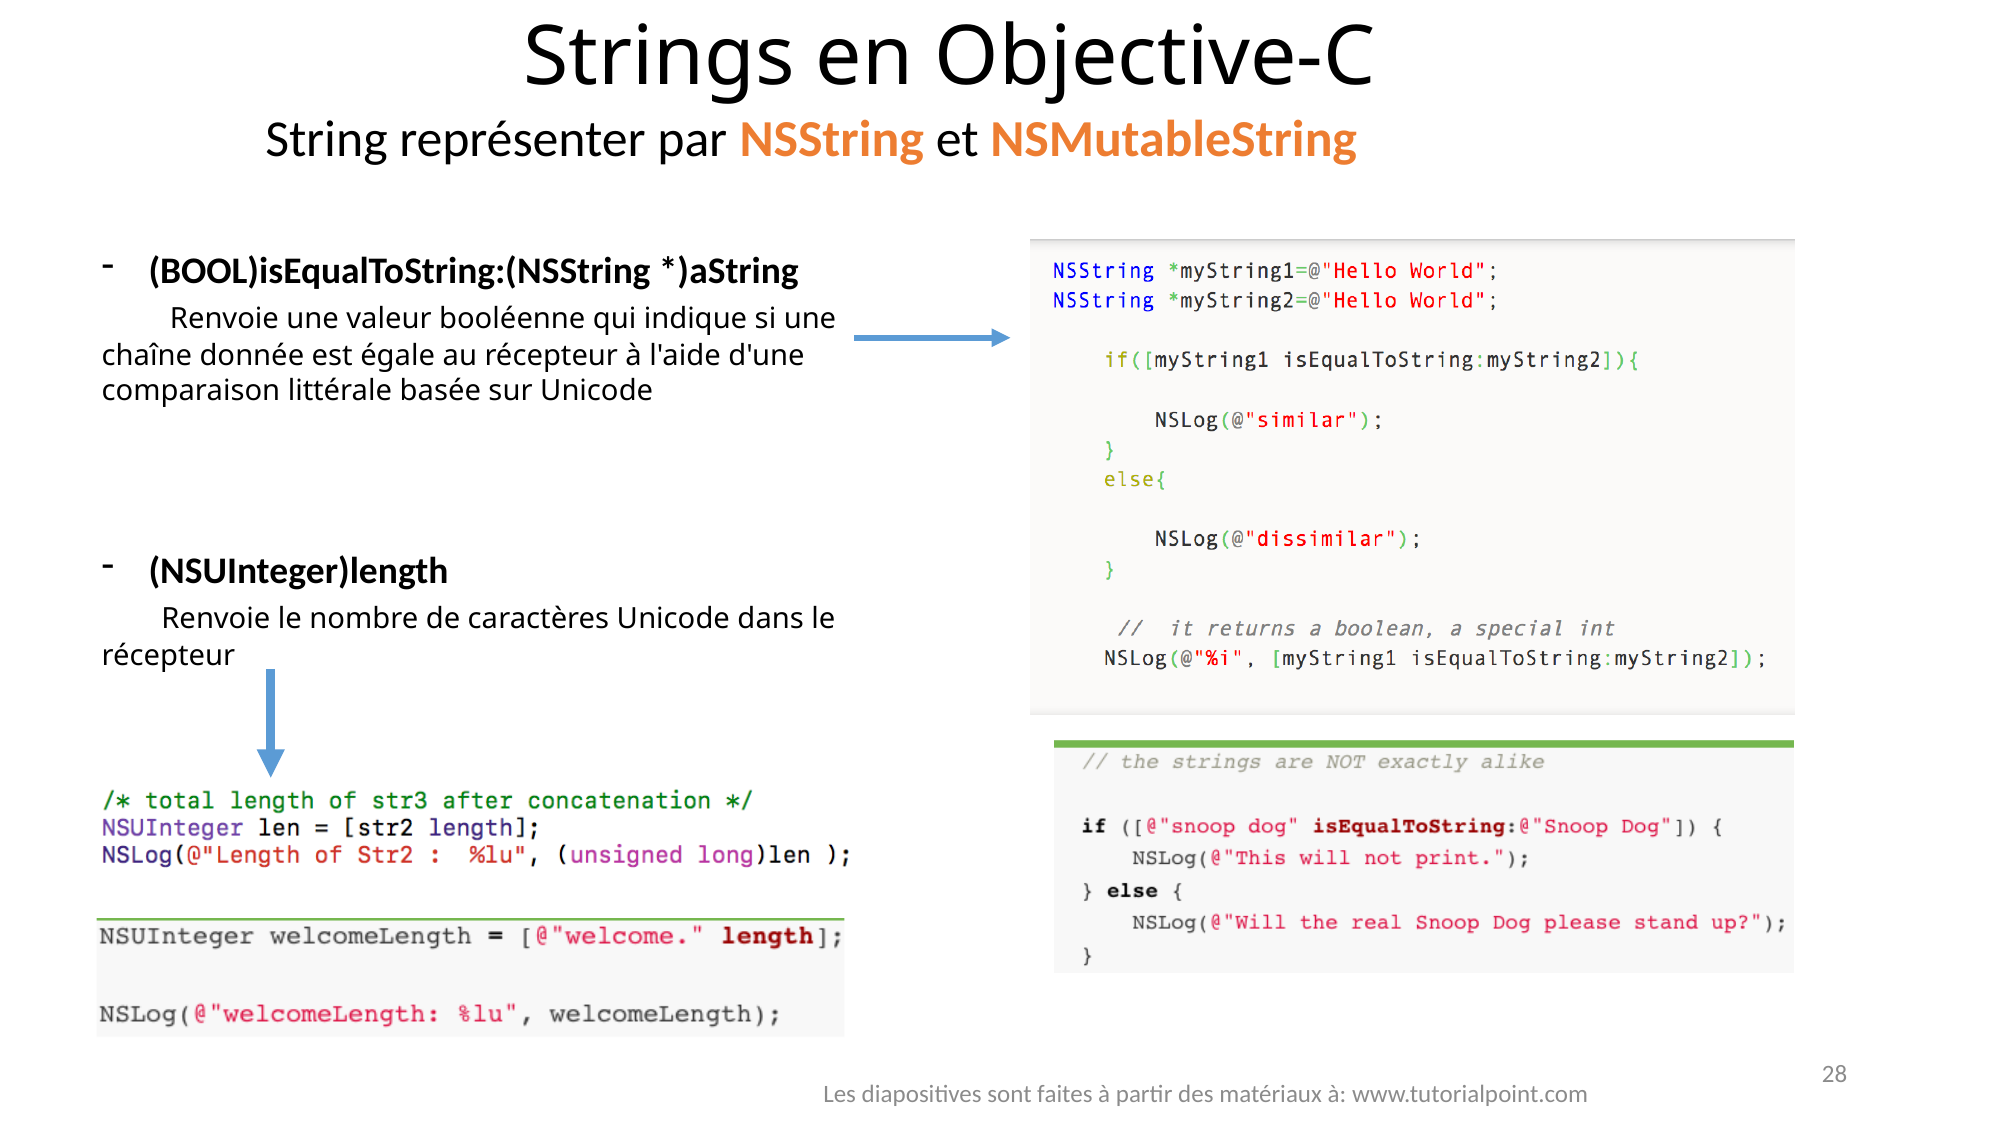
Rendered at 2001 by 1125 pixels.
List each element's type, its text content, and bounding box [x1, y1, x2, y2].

picture [70, 778, 855, 892]
list String représenter par NSString et NSMutableString [250, 103, 1638, 176]
slide_number 28 [1412, 1042, 1863, 1103]
picture [1030, 237, 1795, 715]
picture [1054, 739, 1794, 973]
text_box (BOOL)isEqualToString:(NSString *)aString Renvoie une valeur booléenne qui indique si une chaîne donnée est égale au récepteur à l'aide d'une comparaison littérale basée sur Unicode (NSUInteger)length Renvoie le nombre de caractères Unicode dans le récepteur [86, 203, 855, 769]
title Strings en Objective-C [86, 5, 1812, 110]
picture [96, 918, 845, 1038]
footer Les diapositives sont faites à partir des matériaux à: www.tutorialpoint.com [662, 1062, 1751, 1123]
